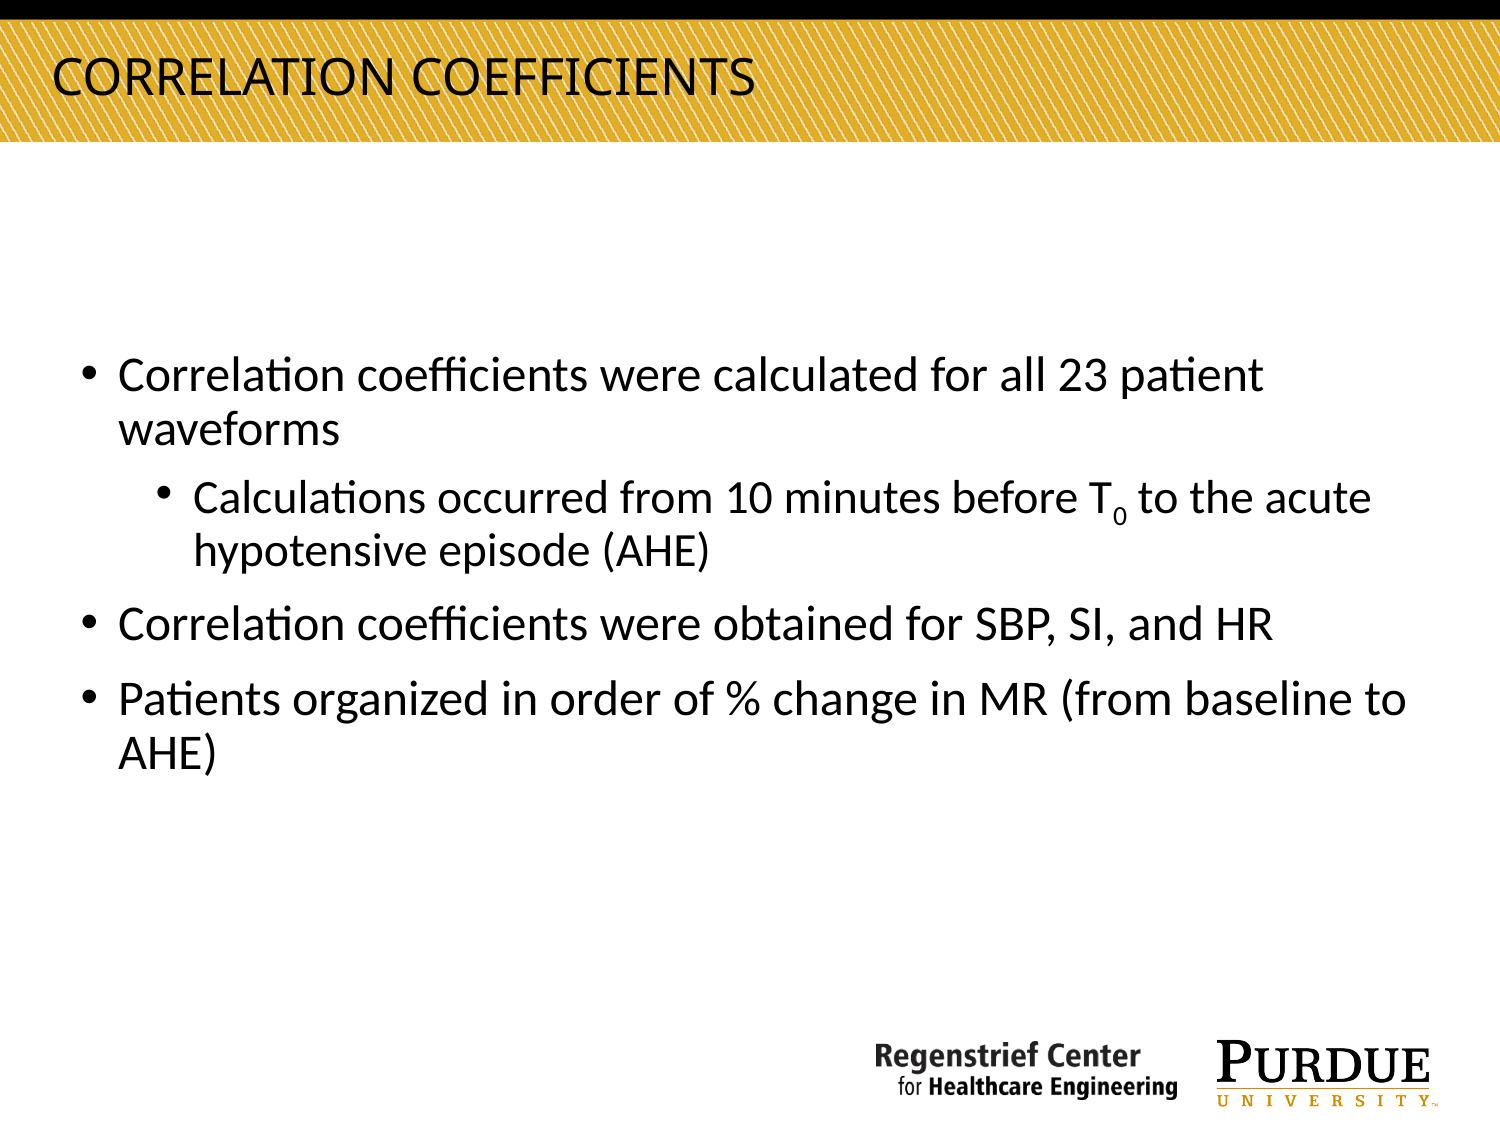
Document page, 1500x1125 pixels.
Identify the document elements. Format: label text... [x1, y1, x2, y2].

list Correlation coefficients were calculated for all 23 patient waveforms Calculations occurred from 10 minutes before T0 to the acute hypotensive episode (AHE) Correlation coefficients were obtained for SBP, SI, and HR Patients organized in order of % change in MR (from baseline to AHE) [65, 340, 1429, 900]
list Correlation coefficients [35, 43, 1380, 156]
picture [876, 1041, 1177, 1100]
